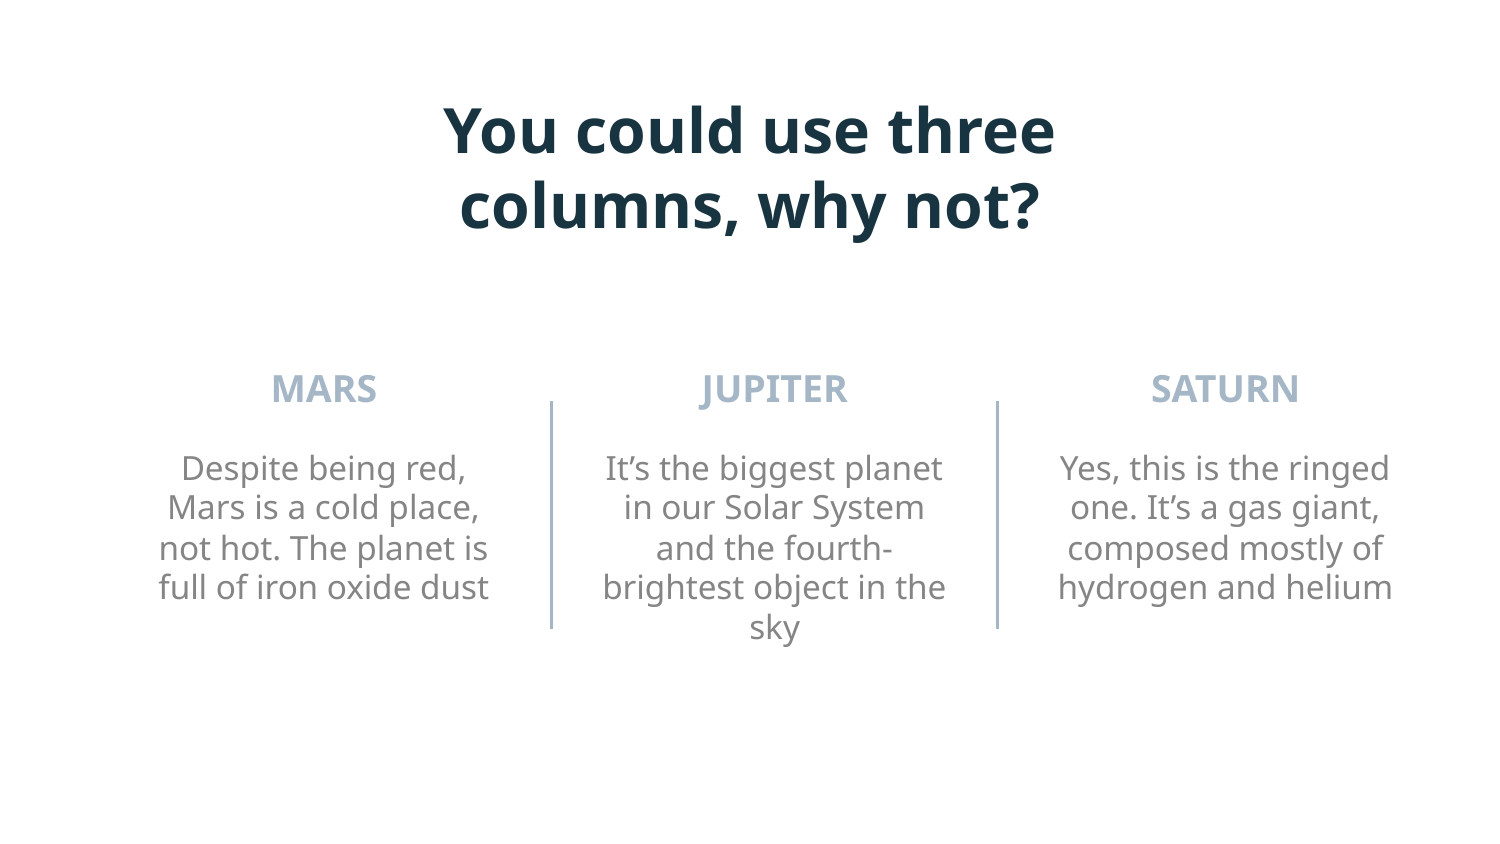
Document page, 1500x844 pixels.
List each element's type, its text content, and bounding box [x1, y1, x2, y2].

title Yes, this is the ringed one. It’s a gas giant, composed mostly of hydrogen and helium [1032, 431, 1419, 811]
title SATURN [1032, 350, 1419, 425]
title MARS [130, 350, 518, 425]
title It’s the biggest planet in our Solar System and the fourth-brightest object in the sky [581, 431, 969, 811]
title You could use three columns, why not? [297, 76, 1203, 257]
title Despite being red, Mars is a cold place, not hot. The planet is full of iron oxide dust [130, 431, 518, 811]
title JUPITER [581, 350, 969, 425]
